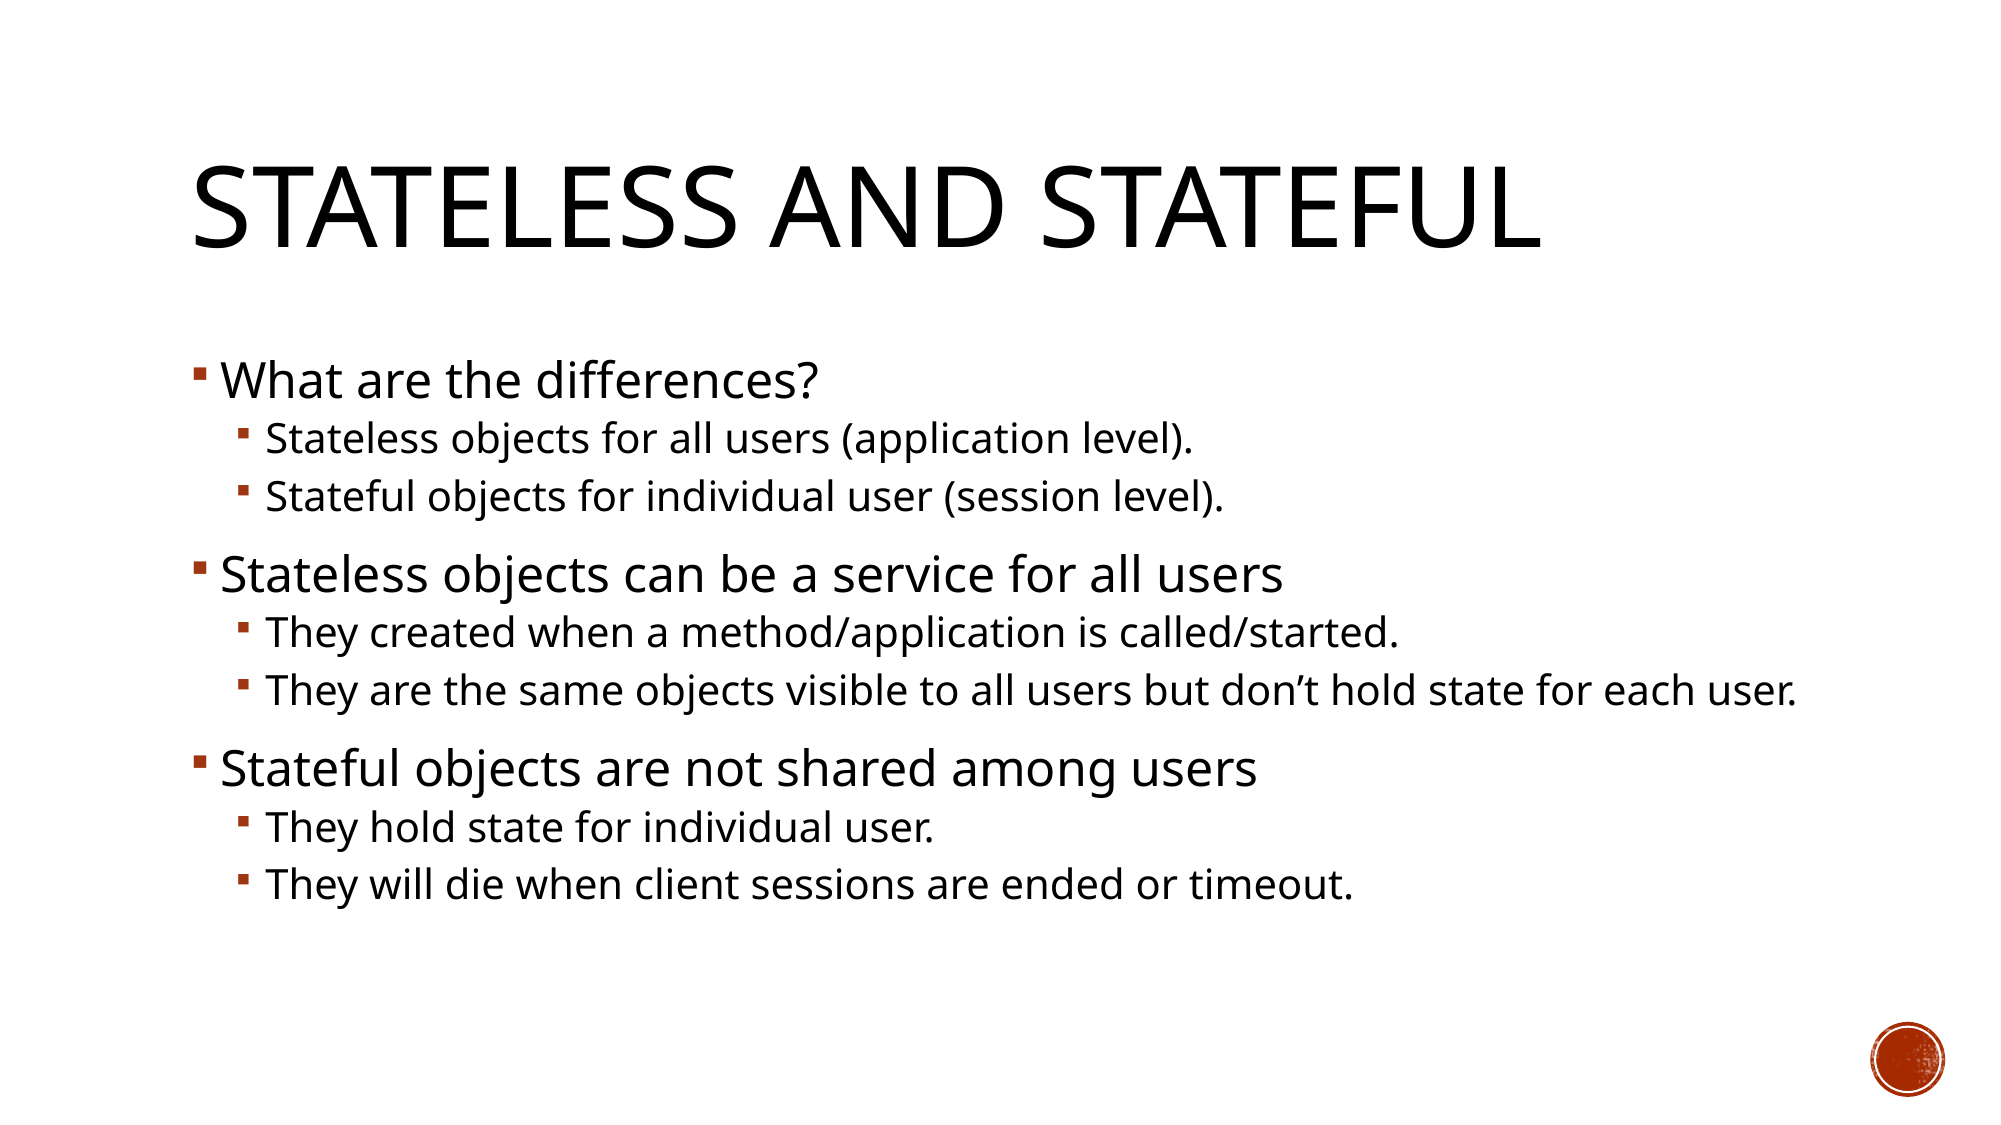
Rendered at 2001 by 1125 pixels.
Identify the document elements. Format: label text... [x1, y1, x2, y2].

title Stateless and Stateful [175, 79, 1826, 344]
list What are the differences? Stateless objects for all users (application level). Stateful objects for individual user (session level). Stateless objects can be a service for all users They created when a method/application is called/started. They are the same objects visible to all users but don’t hold state for each user. Stateful objects are not shared among users They hold state for individual user. They will die when client sessions are ended or timeout. [175, 348, 1826, 1013]
